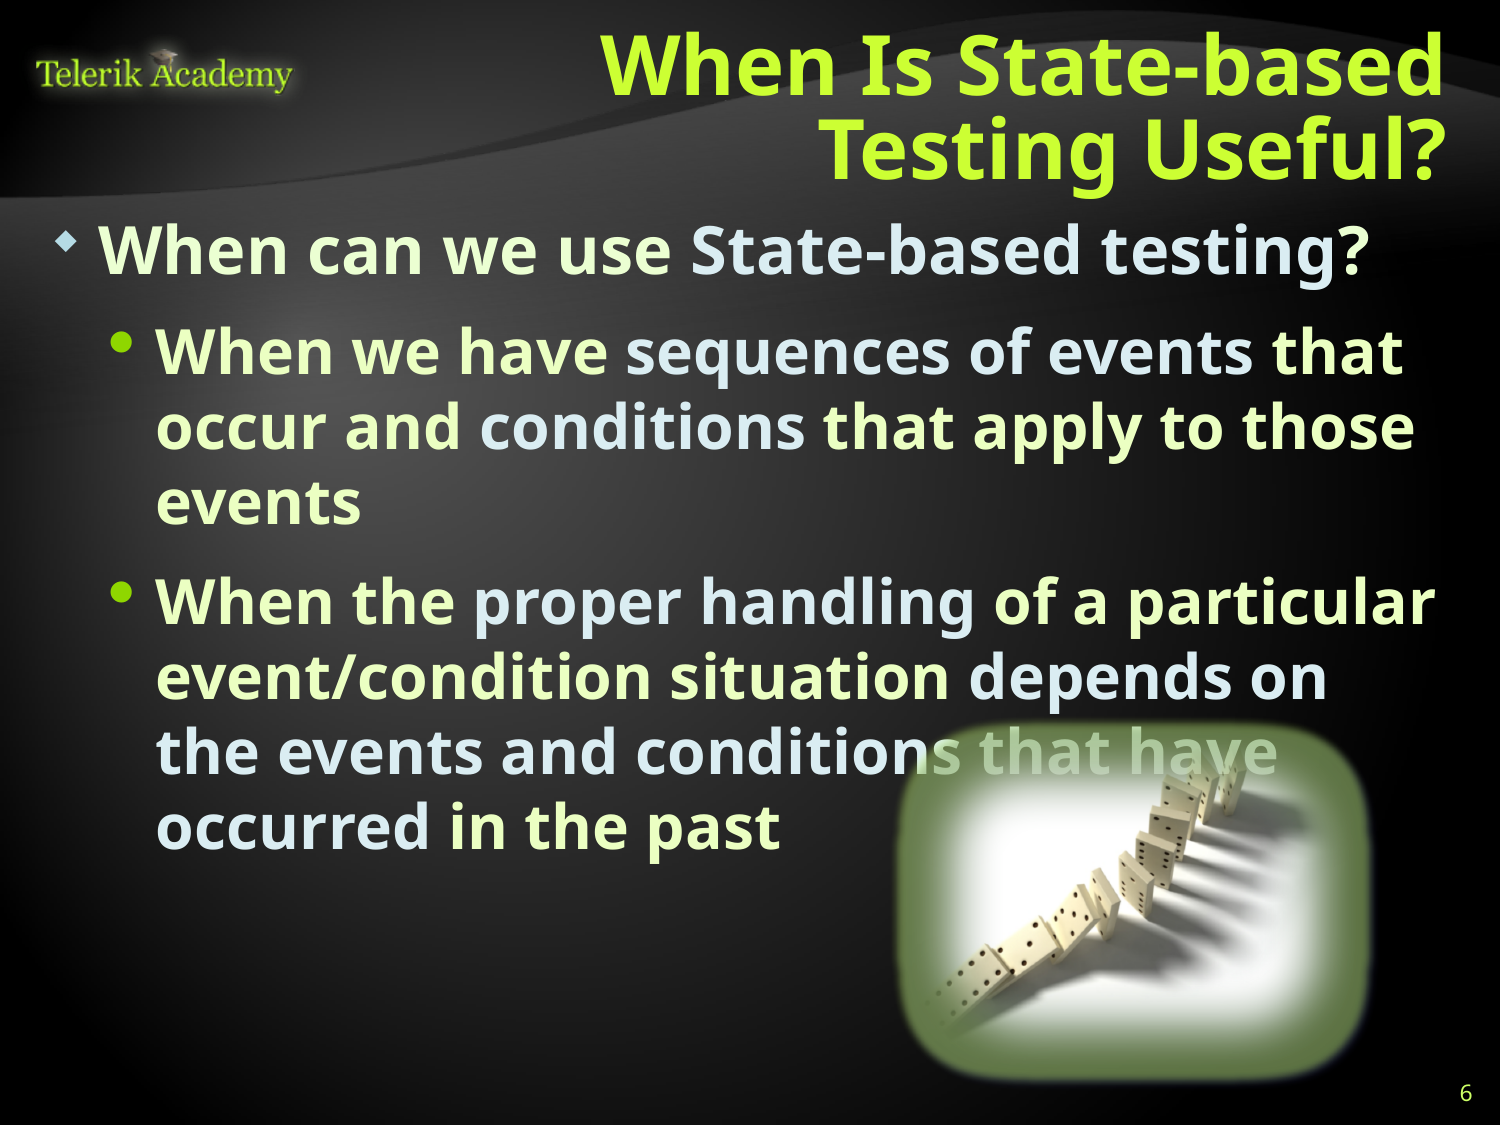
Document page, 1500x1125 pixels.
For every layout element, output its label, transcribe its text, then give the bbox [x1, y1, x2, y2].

list When can we use State-based testing? When we have sequences of events that occur and conditions that apply to those events When the proper handling of a particular event/condition situation depends on the events and conditions that have occurred in the past [37, 200, 1463, 1100]
slide_number 6 [1412, 1074, 1488, 1113]
picture [0, 0, 1500, 1125]
title When Is State-based Testing Useful? [300, 37, 1463, 188]
